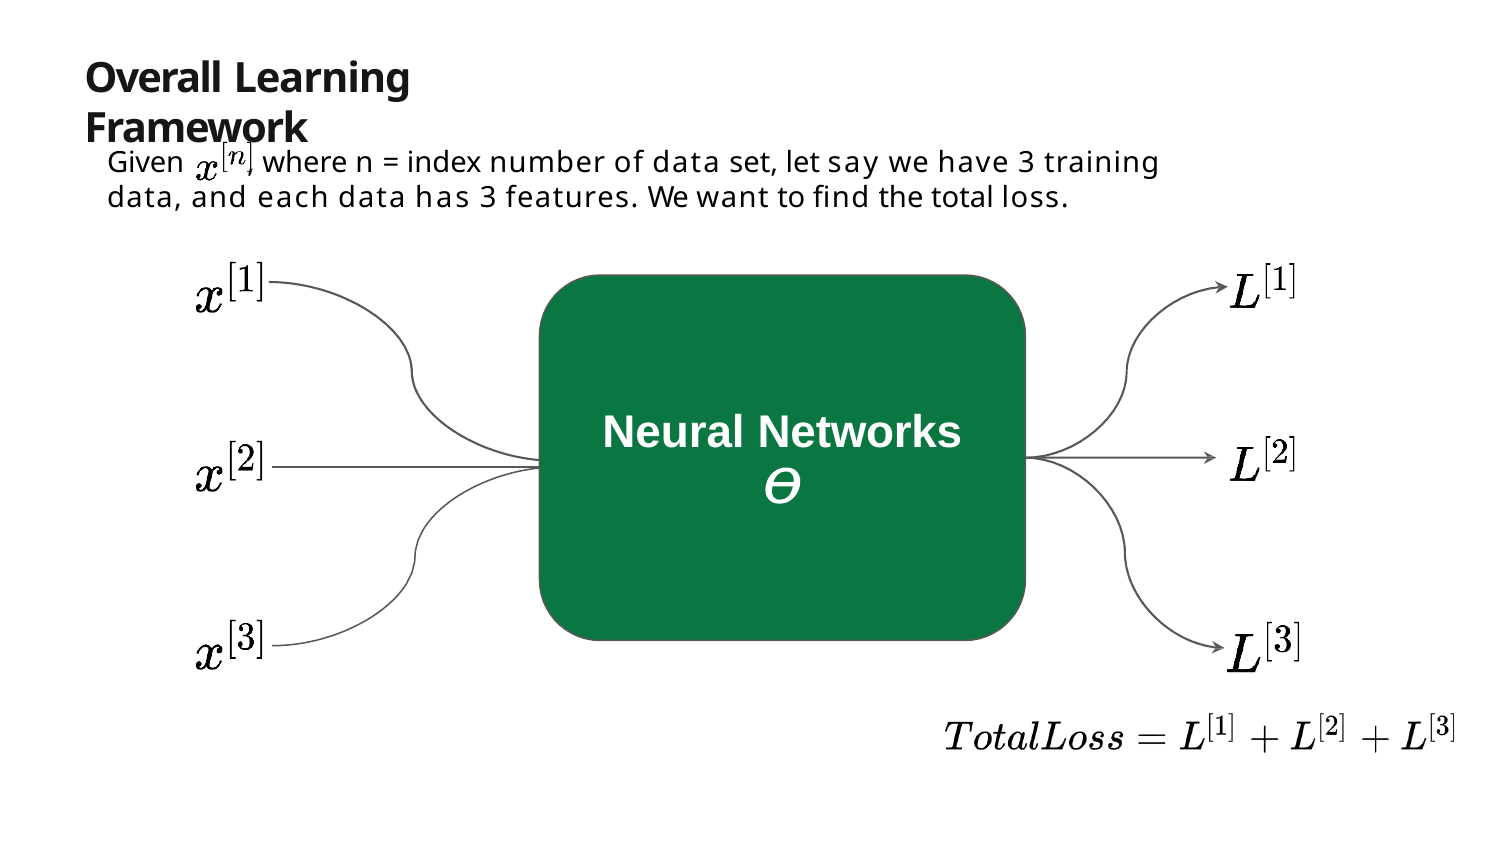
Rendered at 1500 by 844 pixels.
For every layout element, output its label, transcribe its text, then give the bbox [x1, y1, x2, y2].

text_box Given , where n = index number of data set, let say we have 3 training data, and each data has 3 features. We want to find the total loss. [105, 141, 189, 214]
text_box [193, 138, 1310, 679]
title Overall Learning Framework [82, 48, 615, 192]
picture [944, 710, 1462, 757]
